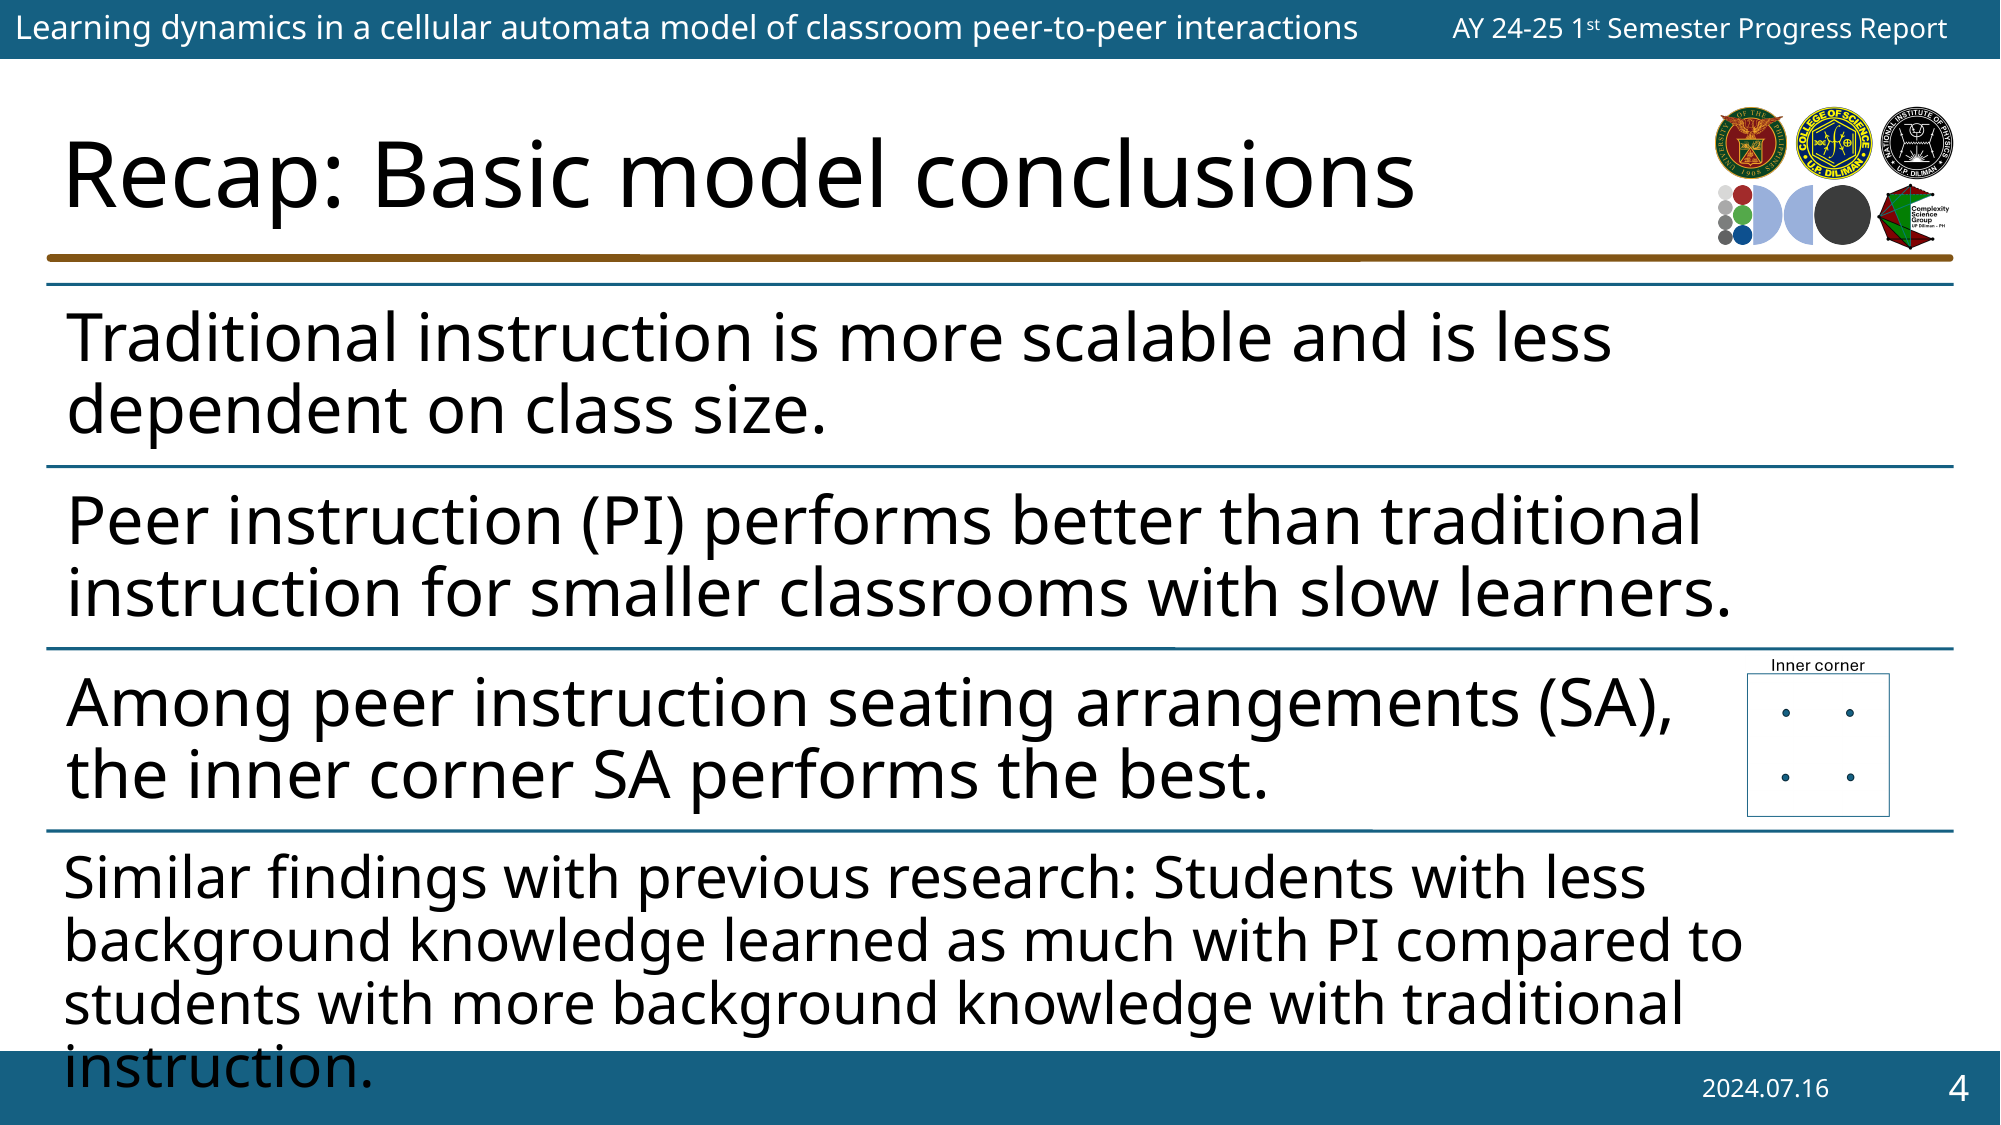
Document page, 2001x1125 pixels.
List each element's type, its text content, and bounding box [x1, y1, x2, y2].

picture [1718, 185, 1871, 245]
footer [12, 1058, 1669, 1118]
picture [1744, 655, 1892, 818]
picture [1795, 106, 1873, 180]
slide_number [1676, 1058, 1856, 1118]
slide_number 4 [1862, 1058, 1985, 1118]
title Recap: Basic model conclusions [46, 113, 1685, 242]
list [45, 283, 1955, 1014]
picture [1714, 106, 1788, 180]
picture [1876, 106, 1954, 253]
